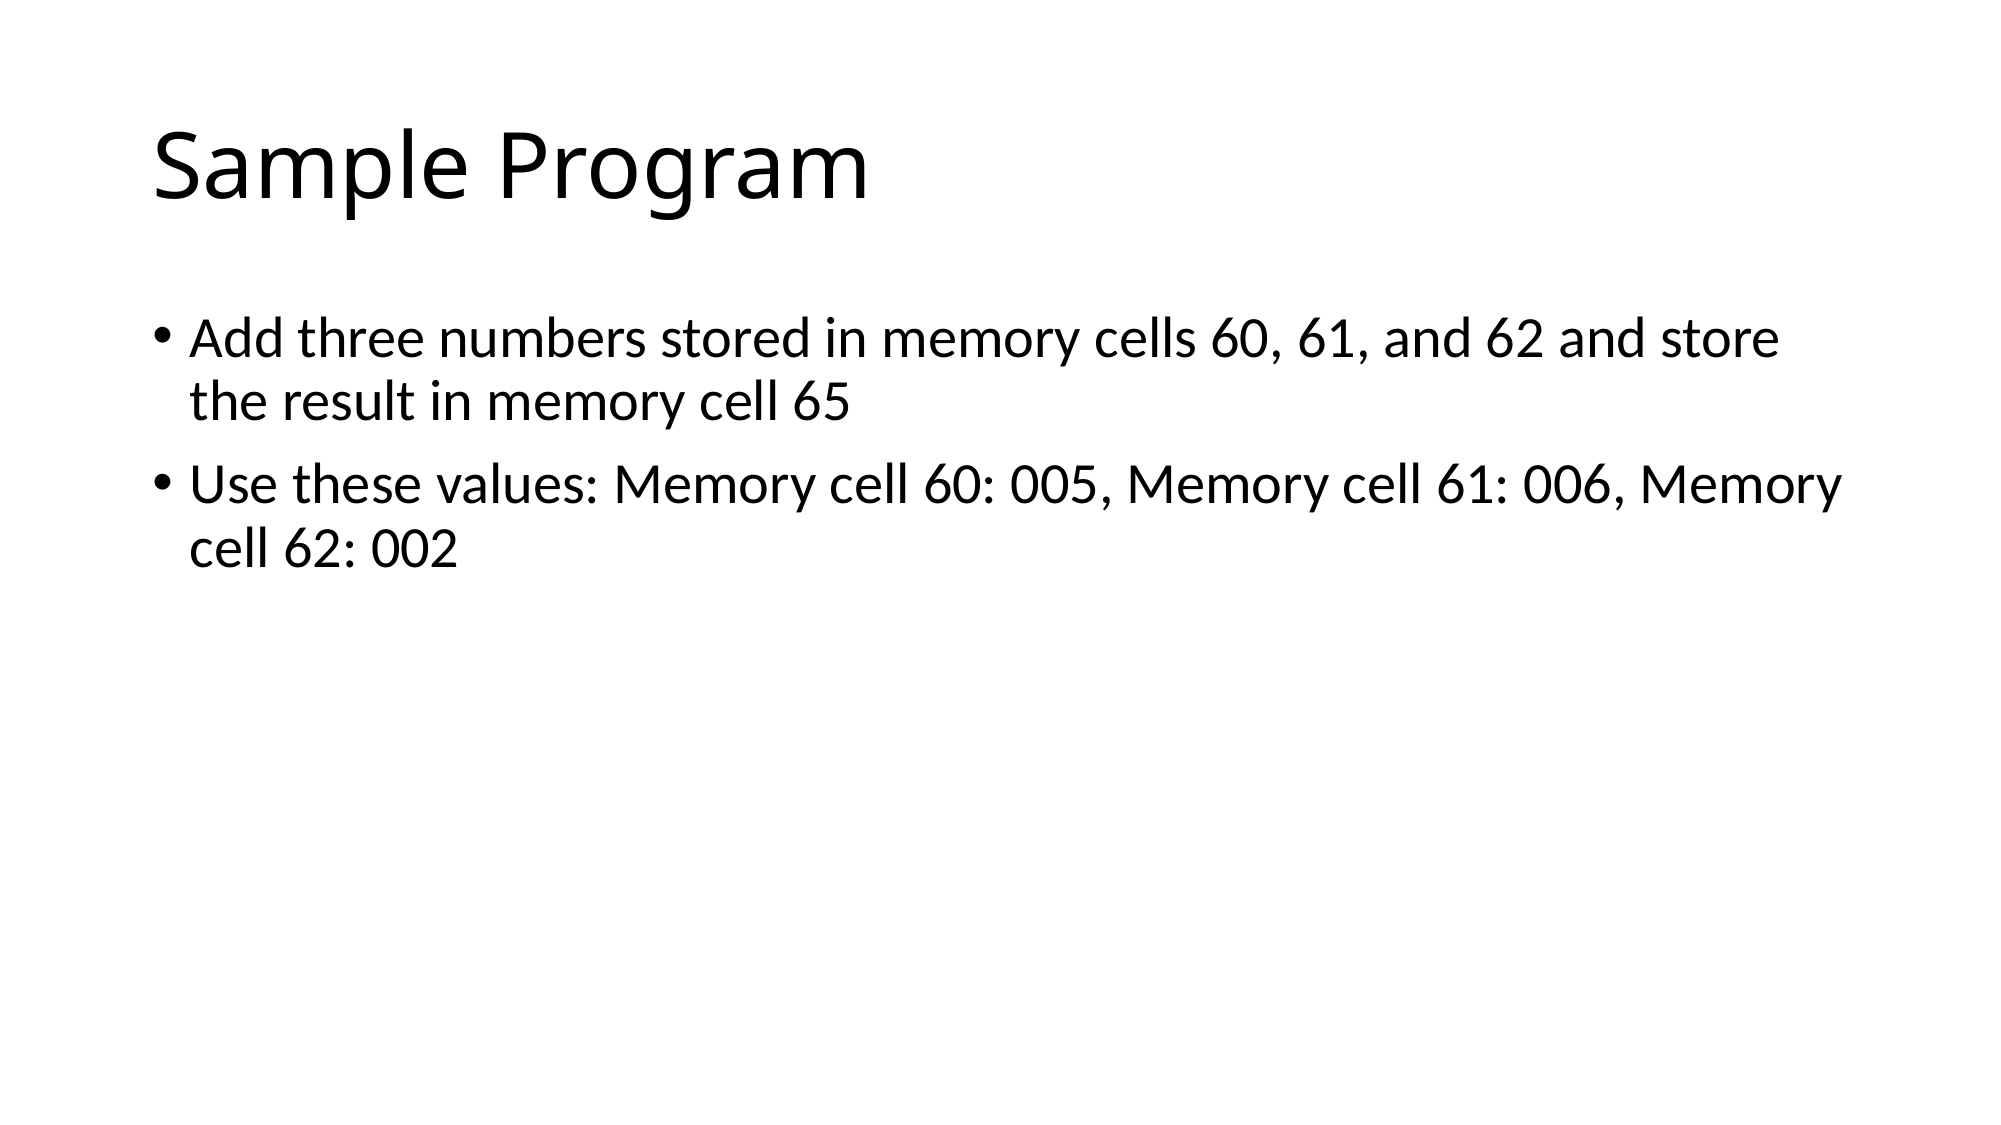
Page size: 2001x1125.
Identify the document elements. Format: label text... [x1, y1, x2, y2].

title Sample Program [137, 59, 1863, 278]
list Add three numbers stored in memory cells 60, 61, and 62 and store the result in memory cell 65 Use these values: Memory cell 60: 005, Memory cell 61: 006, Memory cell 62: 002 [137, 299, 1863, 1014]
